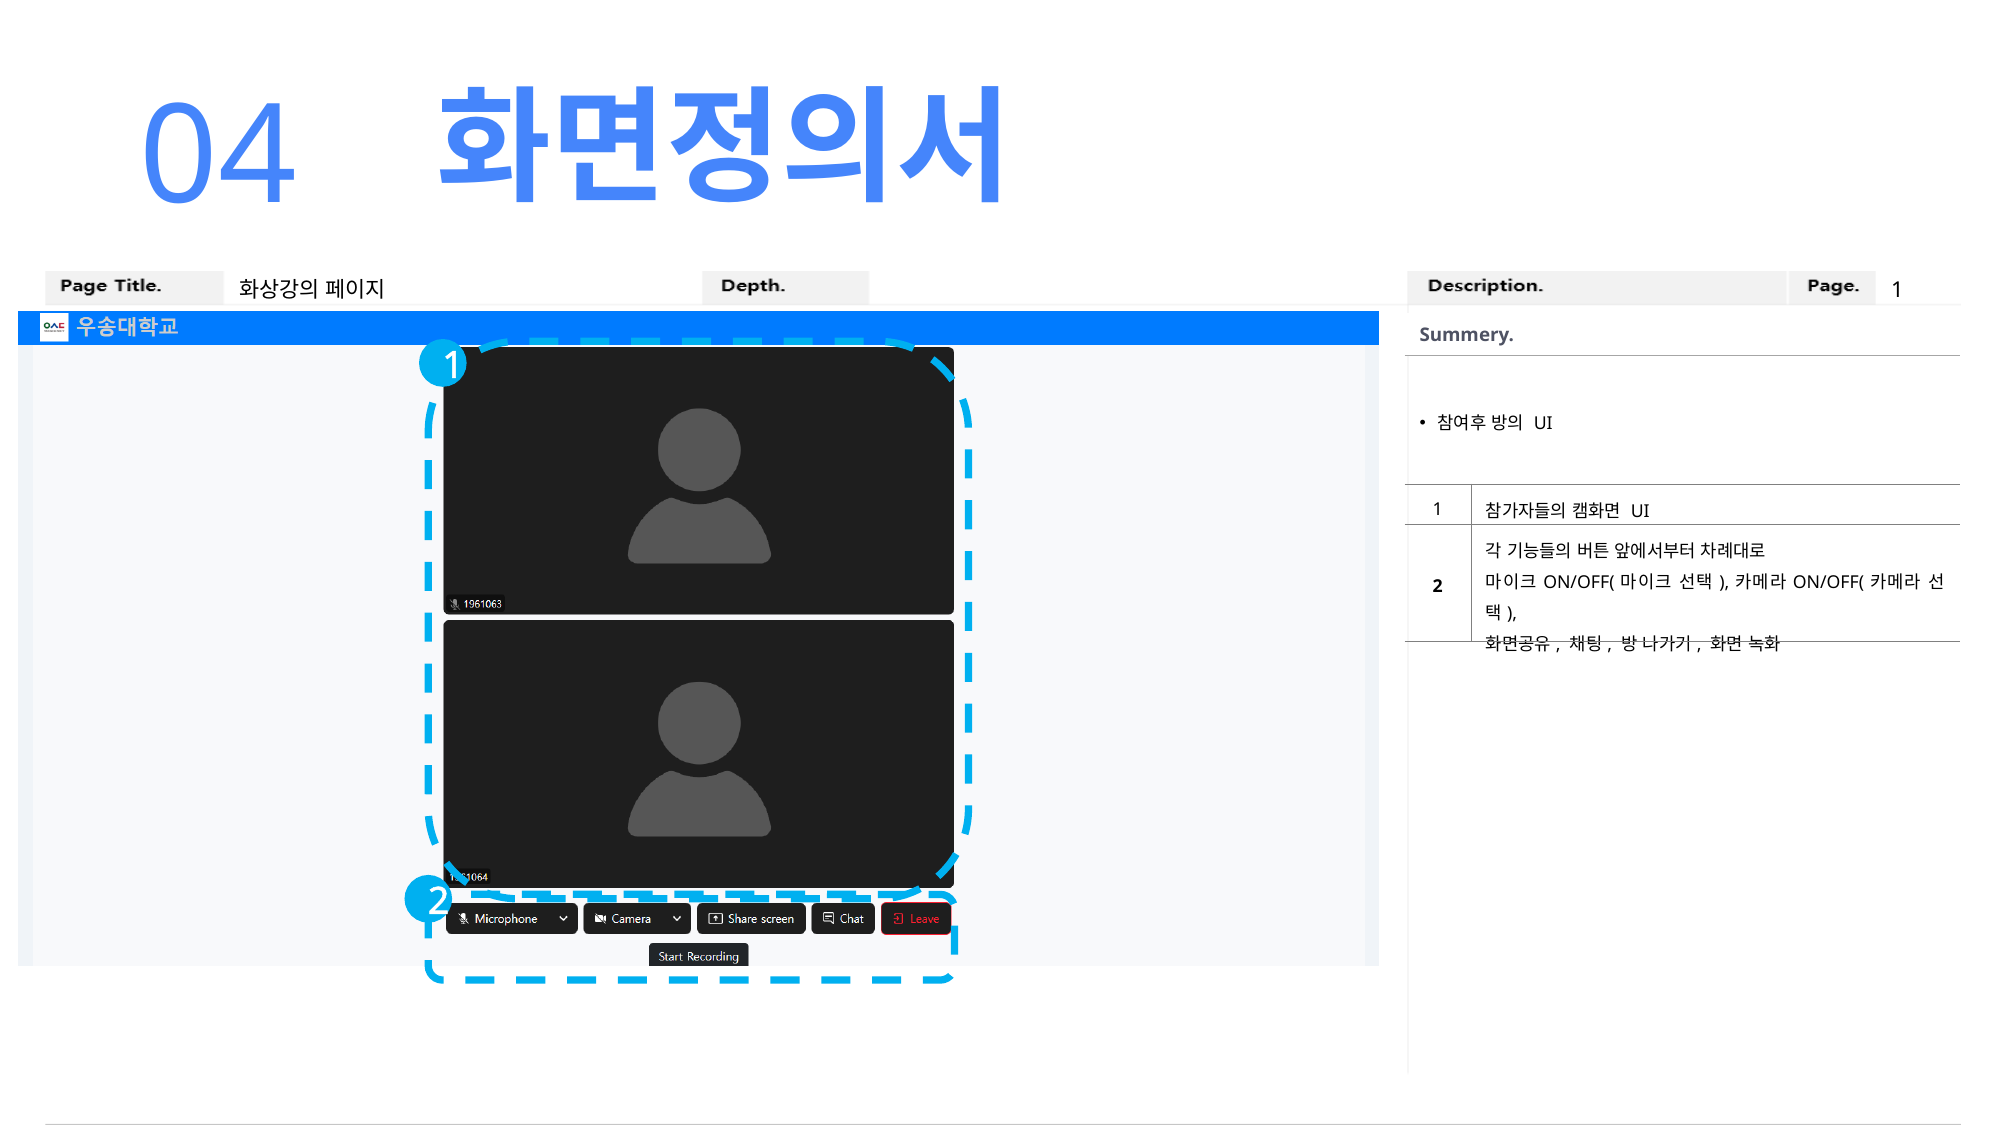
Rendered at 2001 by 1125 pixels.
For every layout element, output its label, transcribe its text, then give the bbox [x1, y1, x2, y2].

text_box 화면정의서 [421, 76, 1857, 239]
text_box 1 [1876, 268, 1960, 310]
table_cell 참여후 방의 UI [1405, 356, 1960, 484]
table_cell 각 기능들의 버튼 앞에서부터 차례대로 마이크ON/OFF(마이크 선택),카메라ON/OFF(카메라 선택), 화면공유, 채팅, 방 나가기, 화면 녹화 [1472, 525, 1960, 641]
table_cell 2 [1405, 525, 1471, 641]
table_cell 1 [1405, 485, 1471, 524]
table_cell 참가자들의 캠화면 UI [1472, 485, 1960, 524]
text_box 04 [85, 57, 351, 237]
picture [17, 271, 1961, 1125]
table_header Summery. [1405, 313, 1960, 355]
text_box [428, 967, 956, 982]
text_box 화상강의 페이지 [225, 268, 699, 310]
